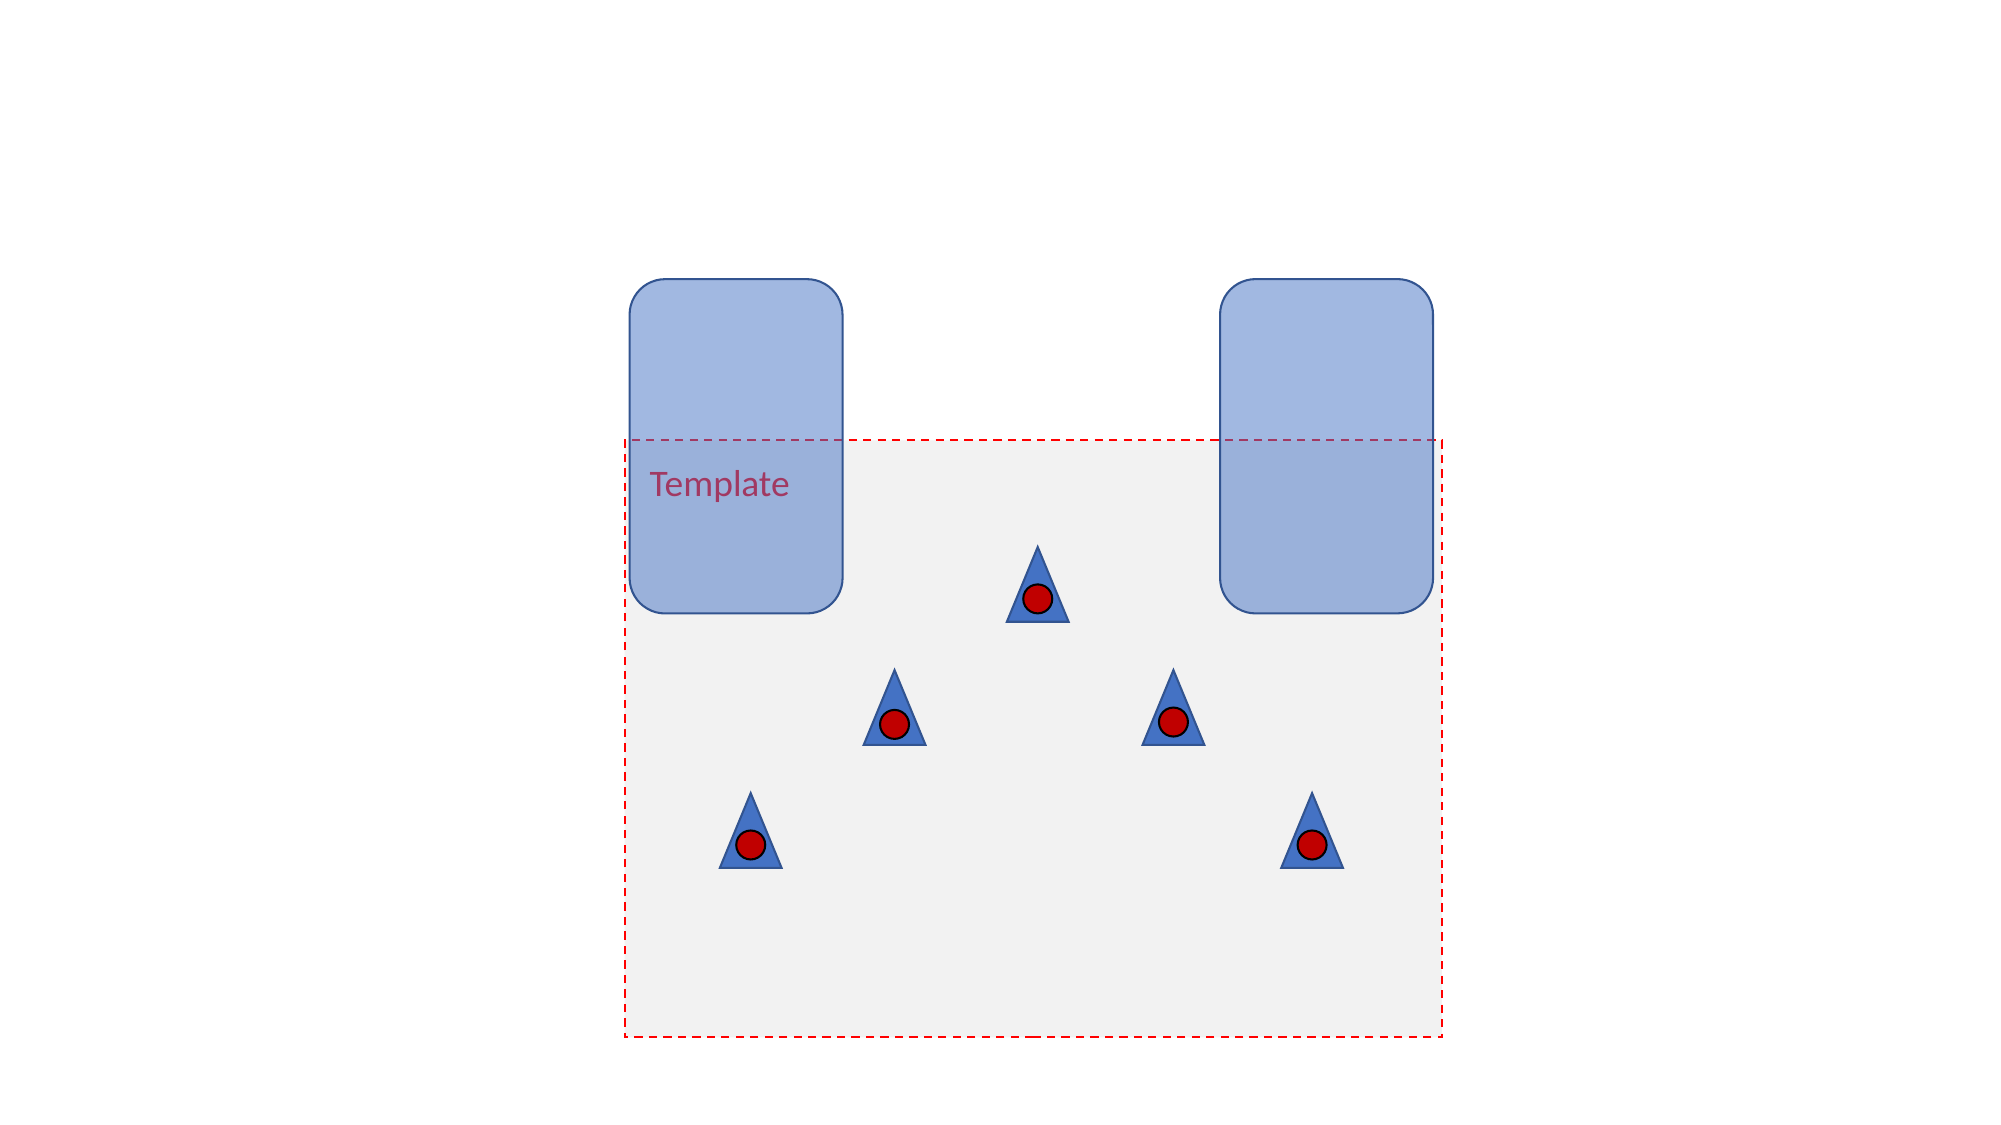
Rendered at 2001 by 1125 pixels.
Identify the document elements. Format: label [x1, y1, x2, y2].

text_box [628, 278, 844, 440]
text_box [1219, 278, 1435, 440]
text_box [624, 440, 1442, 1038]
